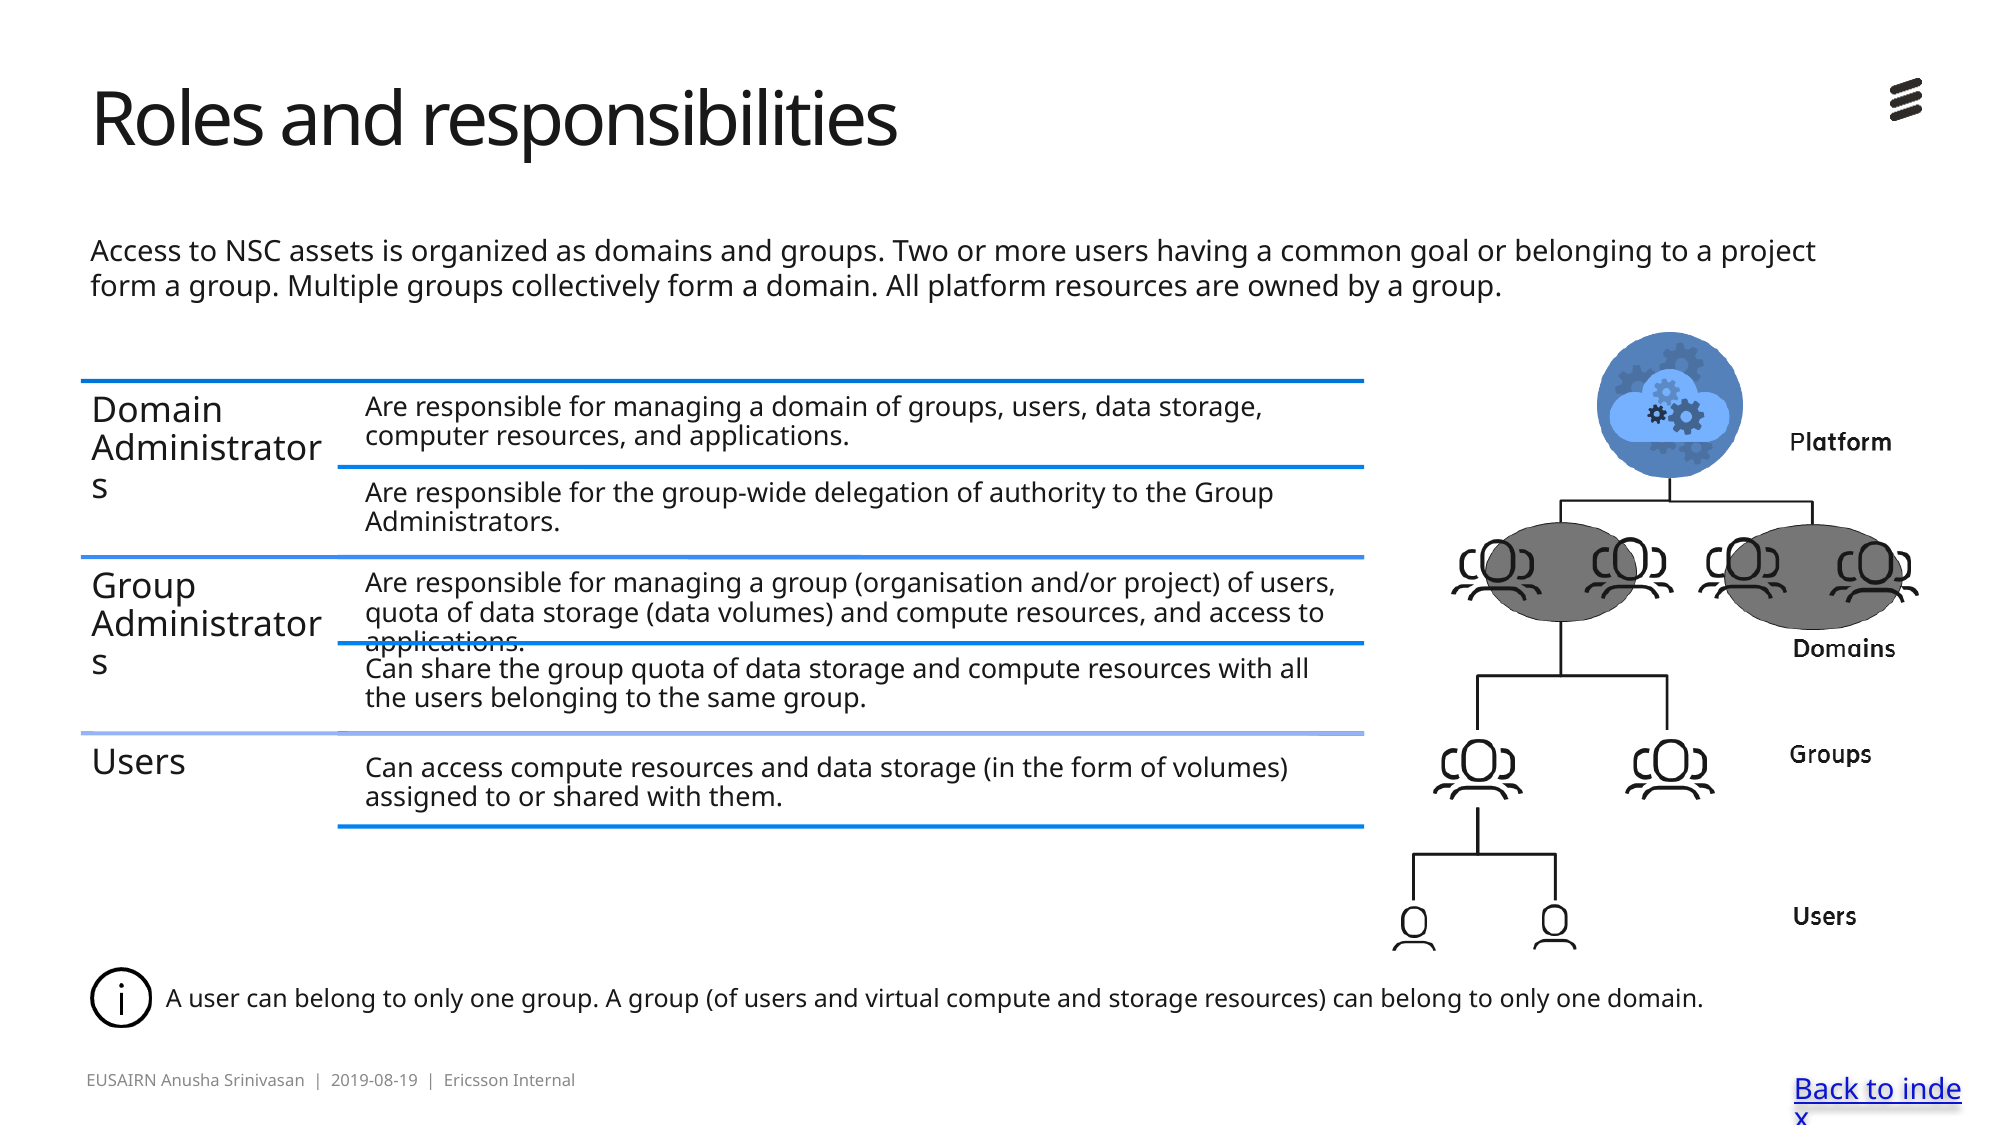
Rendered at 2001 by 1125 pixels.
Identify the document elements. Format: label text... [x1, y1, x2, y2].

text_box A user can belong to only one group. A group (of users and virtual compute and storage resources) can belong to only one domain. [154, 982, 1854, 1043]
title Roles and responsibilities [78, 77, 1450, 232]
text_box Access to NSC assets is organized as domains and groups. Two or more users having a common goal or belonging to a project form a group. Multiple groups collectively form a domain. All platform resources are owned by a group. [78, 232, 1904, 303]
text_box Back to index [1781, 1070, 1978, 1111]
picture [90, 966, 152, 1029]
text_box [80, 380, 1365, 910]
picture [1392, 332, 1920, 951]
